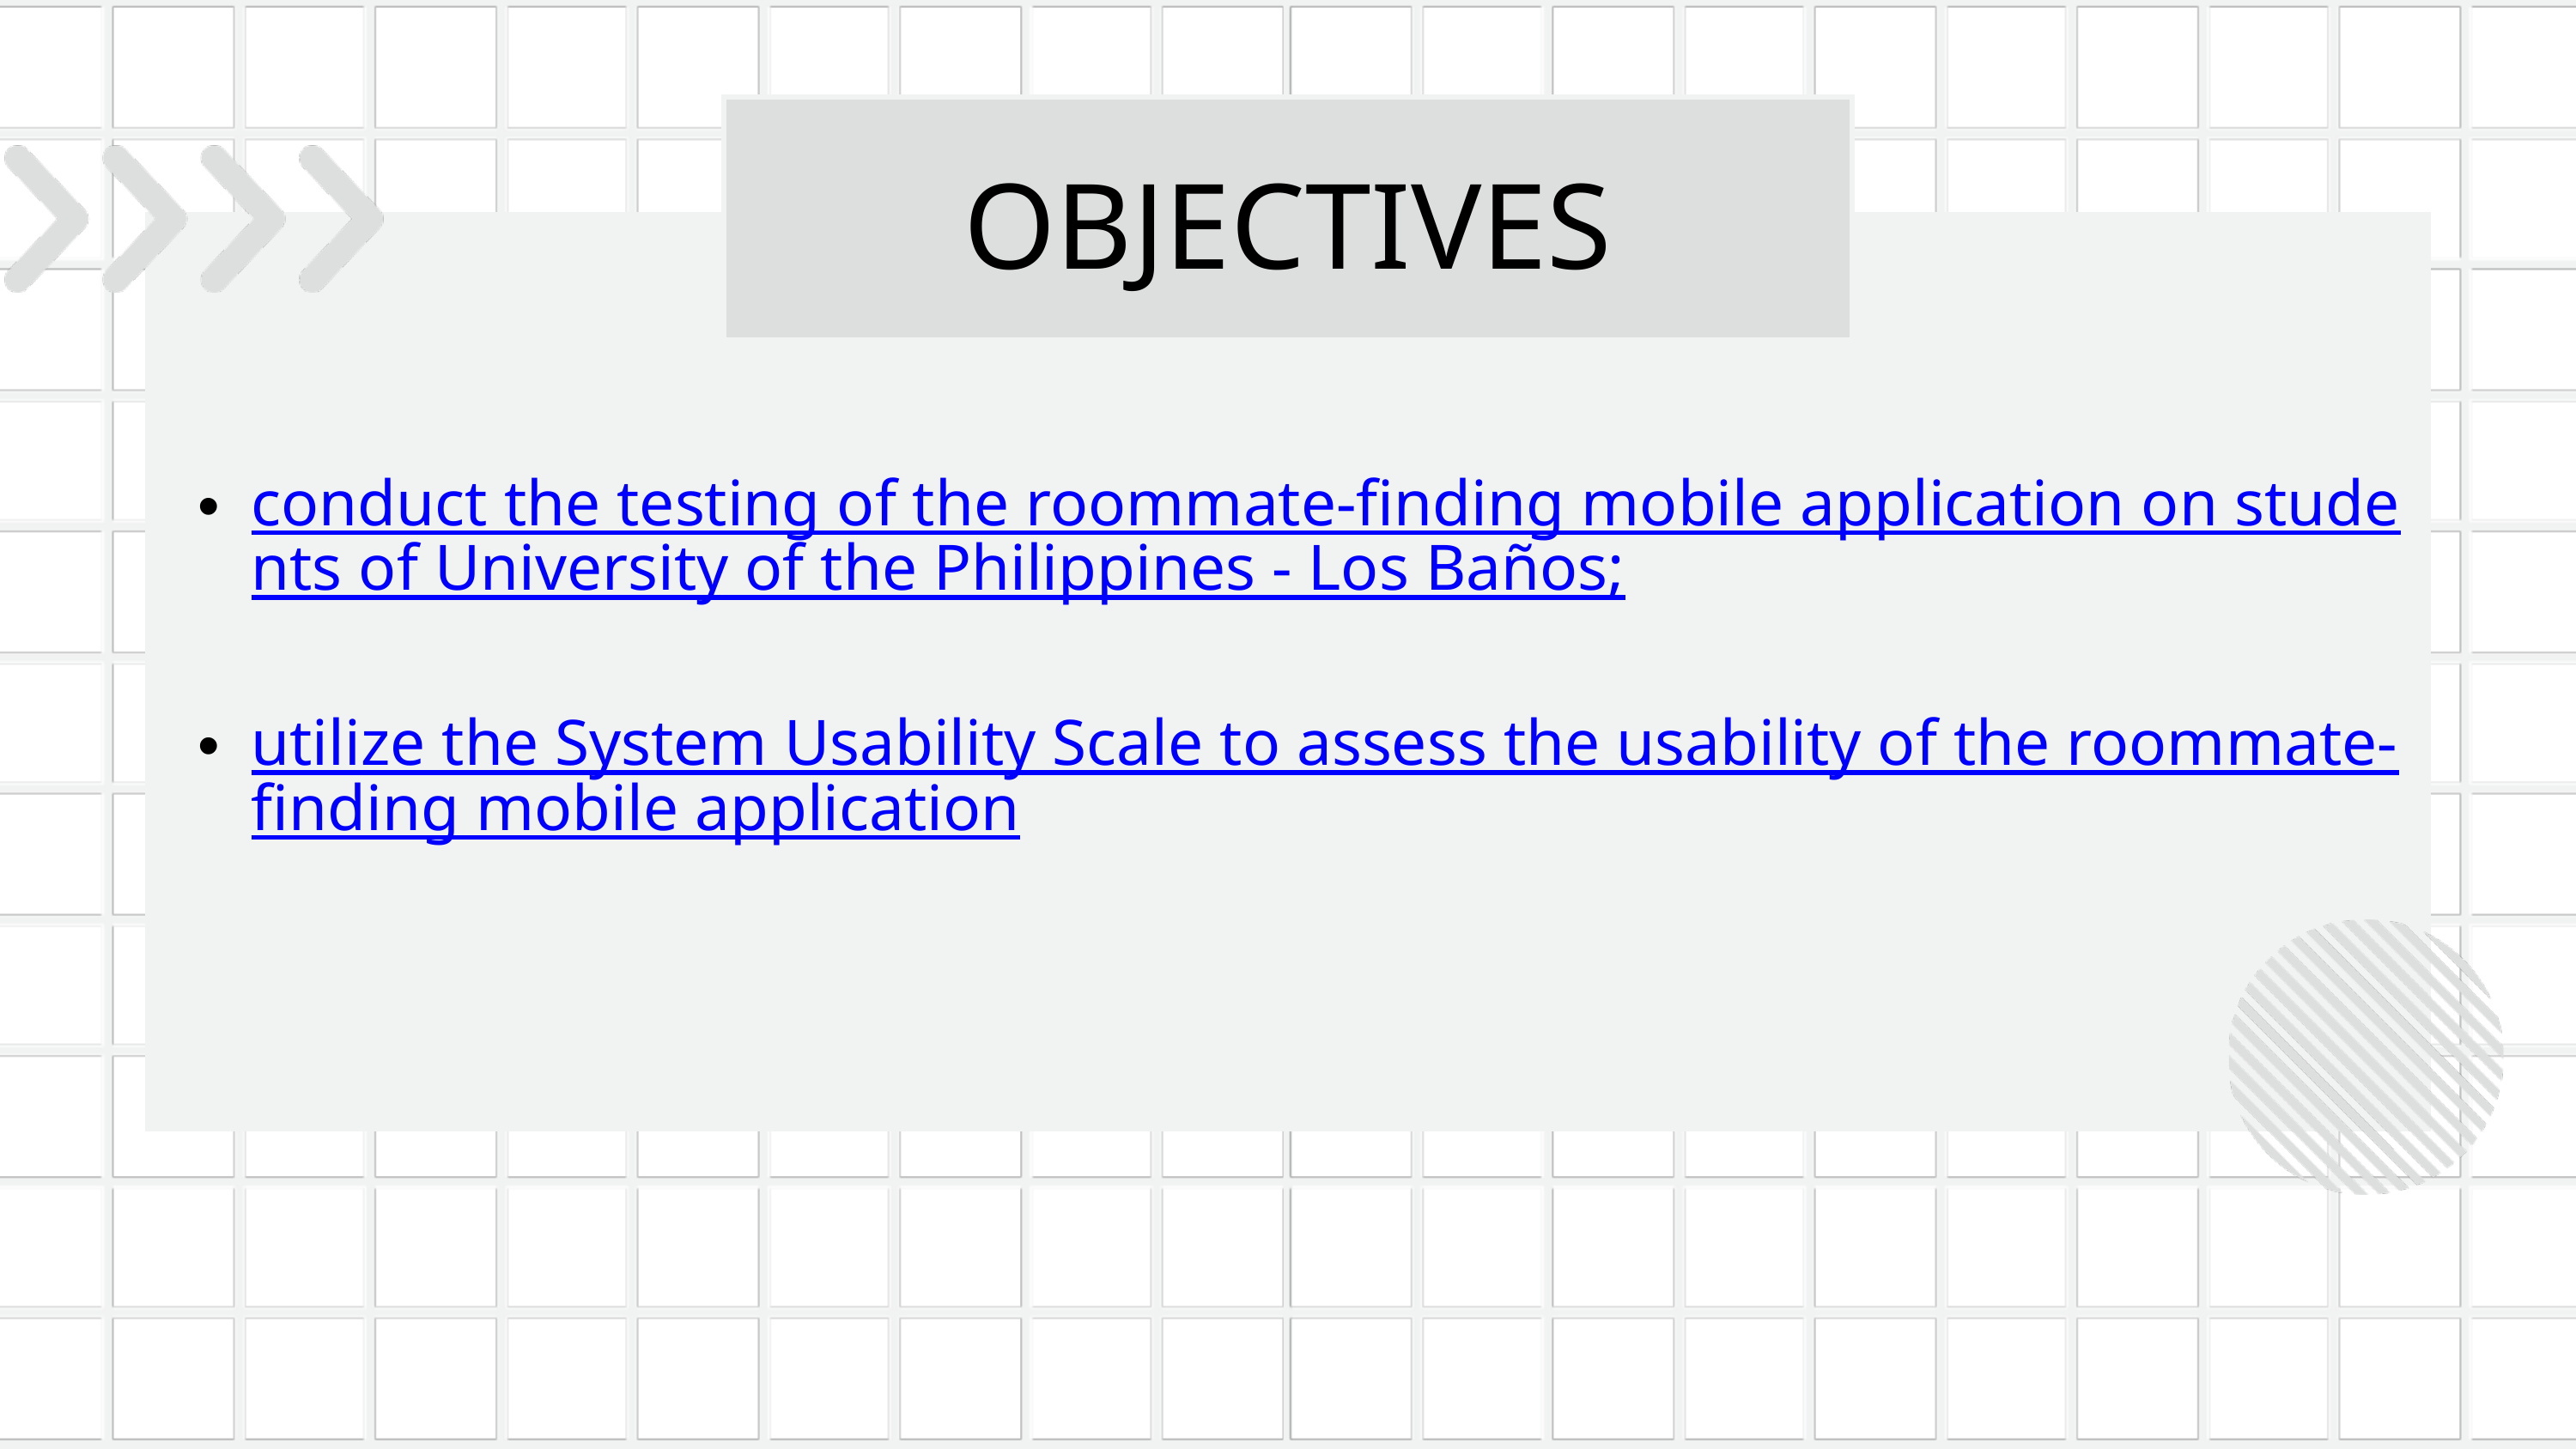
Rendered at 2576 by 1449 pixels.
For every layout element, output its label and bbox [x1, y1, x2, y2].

text_box [144, 211, 2432, 1131]
text_box [723, 96, 1853, 341]
text_box [0, 0, 2576, 1449]
